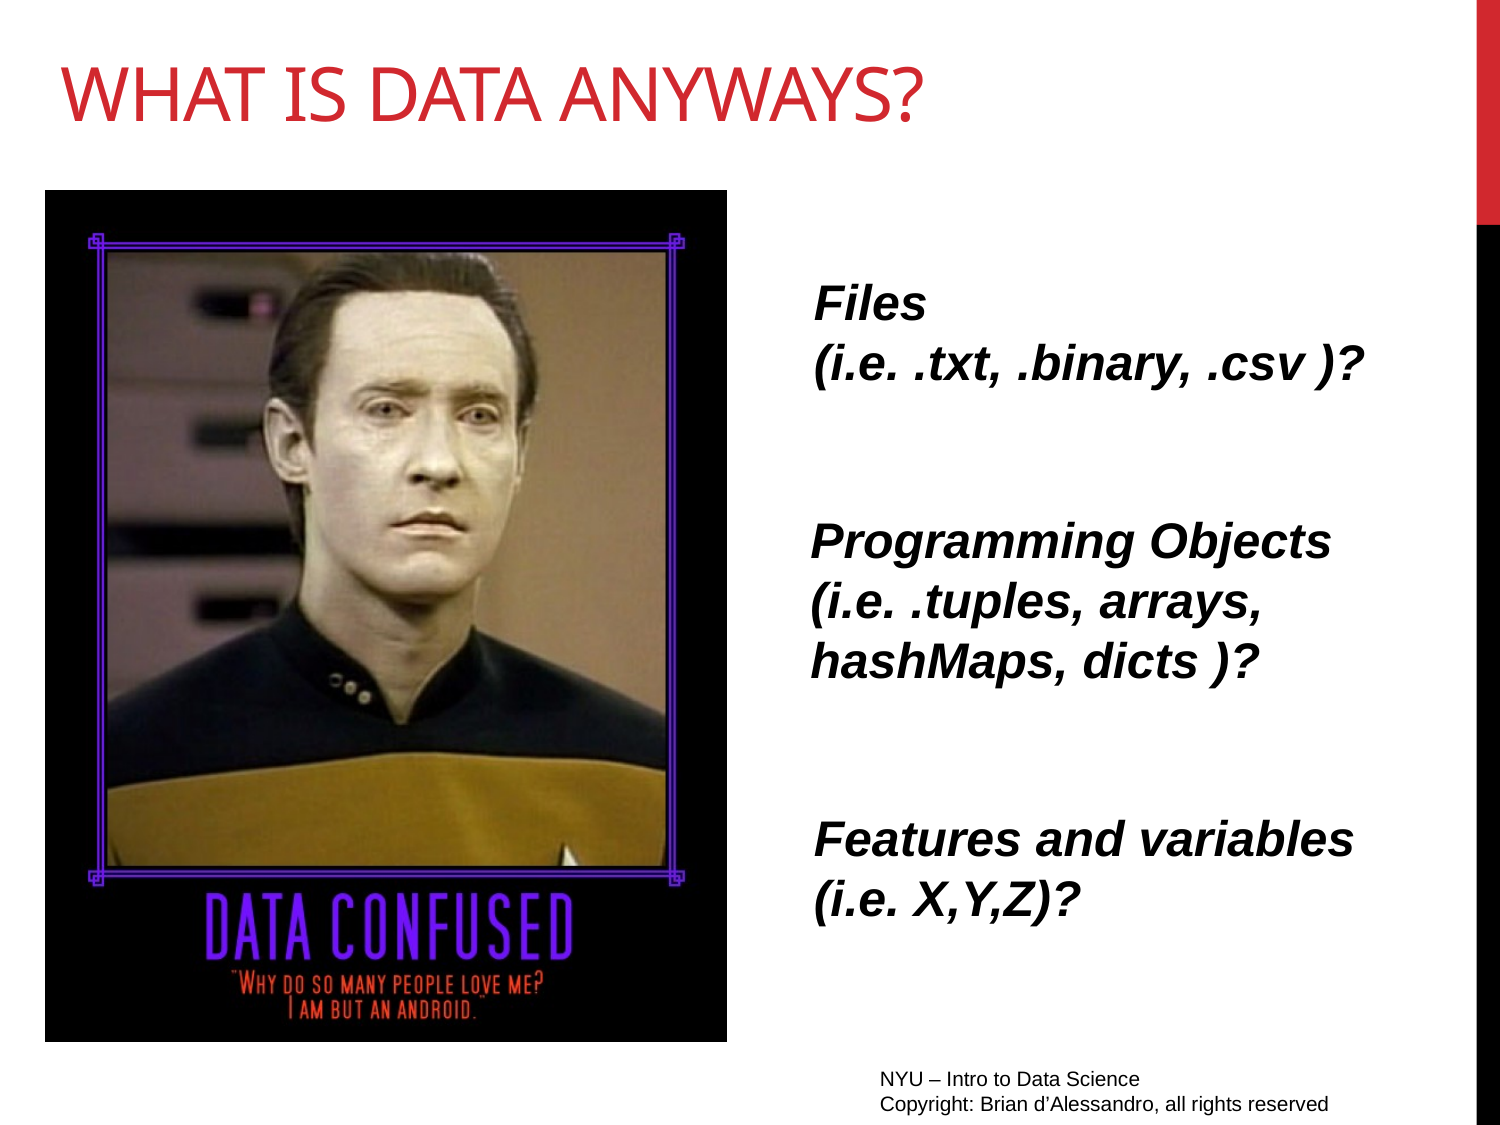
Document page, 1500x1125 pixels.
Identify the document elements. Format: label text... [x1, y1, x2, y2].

picture [45, 190, 727, 1042]
text_box Features and variables (i.e. X,Y,Z)? [799, 798, 1423, 934]
text_box Programming Objects (i.e. .tuples, arrays, hashMaps, dicts )? [795, 501, 1464, 696]
title What is data anyways? [45, 0, 1423, 145]
text_box Files (i.e. .txt, .binary, .csv )? [798, 263, 1500, 399]
